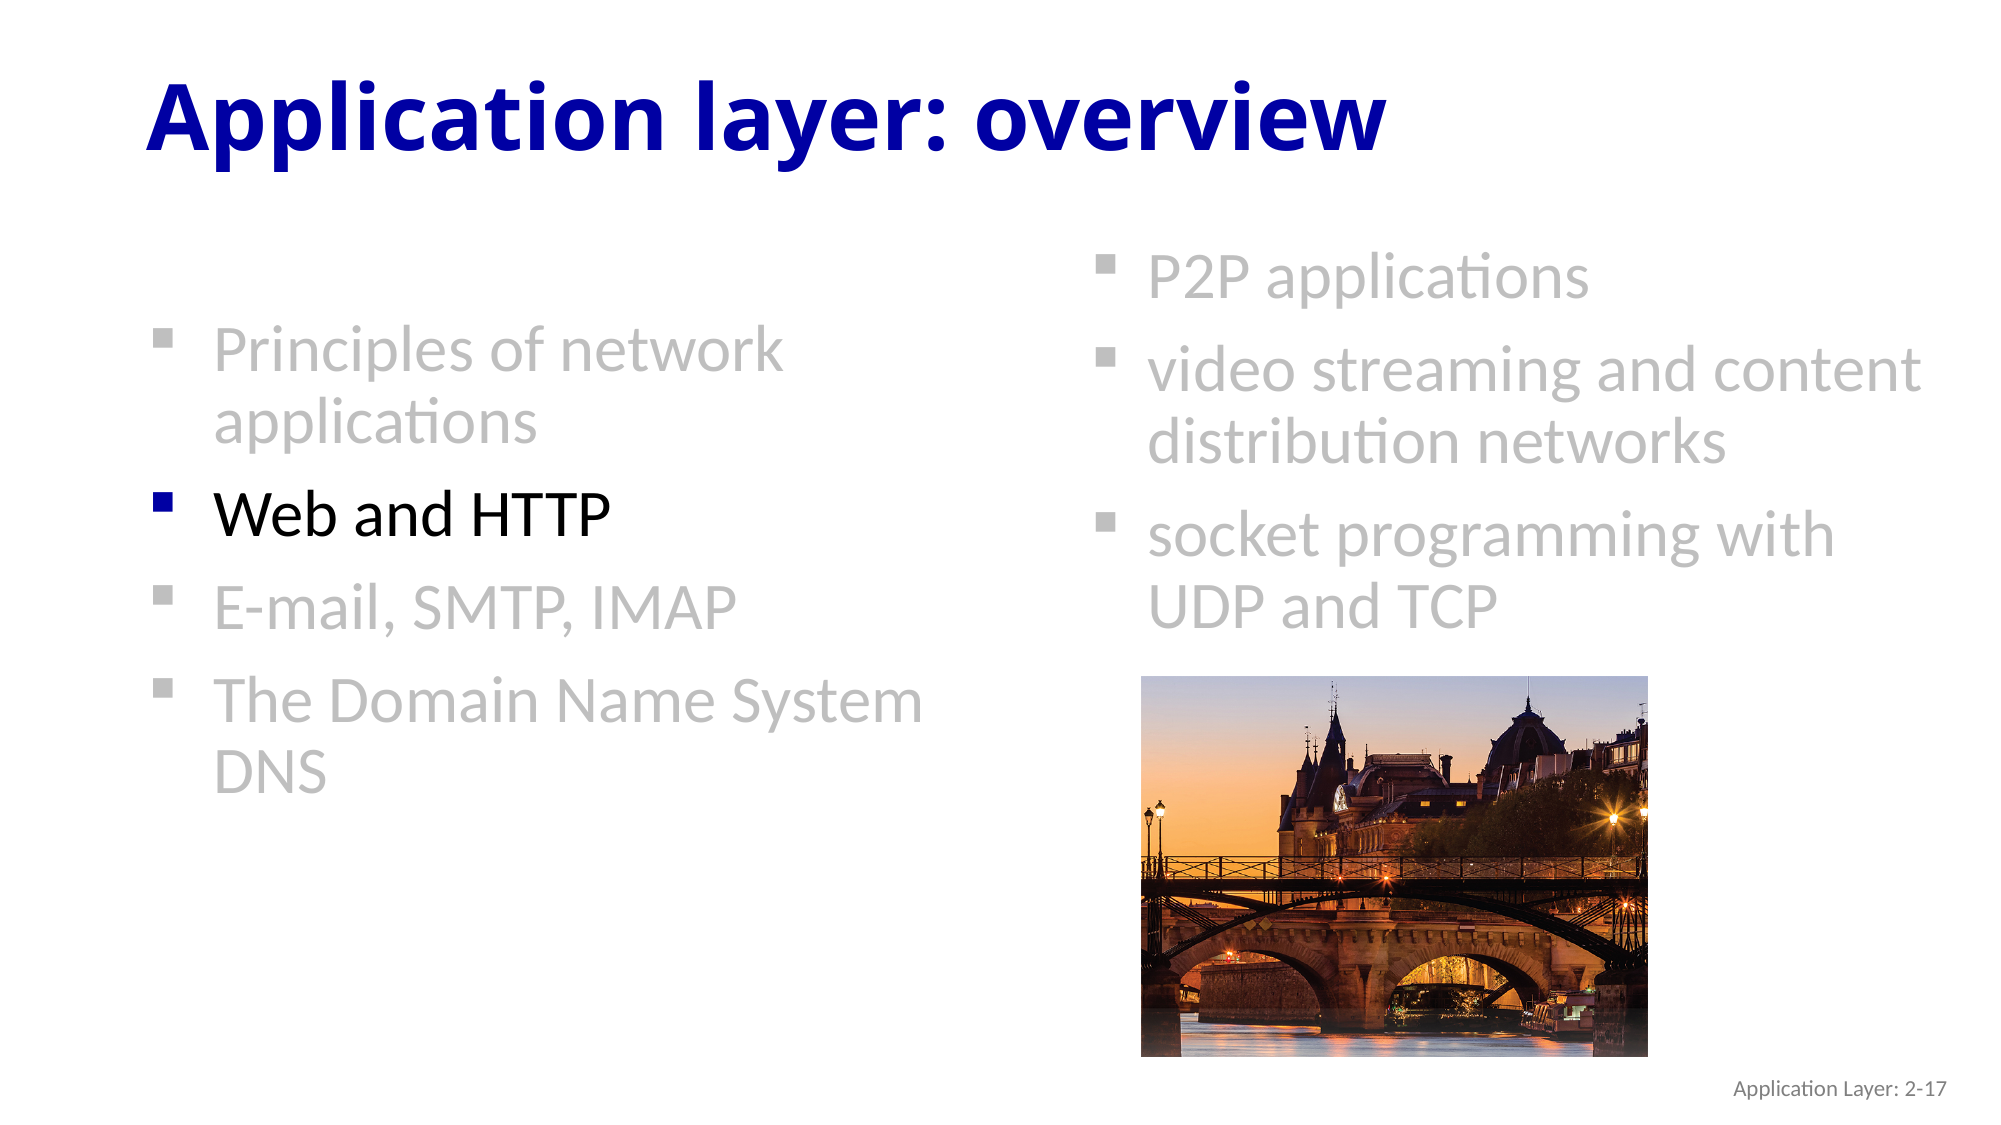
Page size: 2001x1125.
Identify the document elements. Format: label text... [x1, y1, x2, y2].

picture [1141, 676, 1648, 1057]
slide_number Application Layer: 2- [1512, 1056, 1963, 1117]
text_box P2P applications video streaming and content distribution networks socket programming with UDP and TCP [1075, 233, 1963, 1021]
text_box Principles of network applications Web and HTTP E-mail, SMTP, IMAP The Domain Name System DNS [132, 306, 1004, 1021]
title Application layer: overview [131, 47, 1856, 195]
